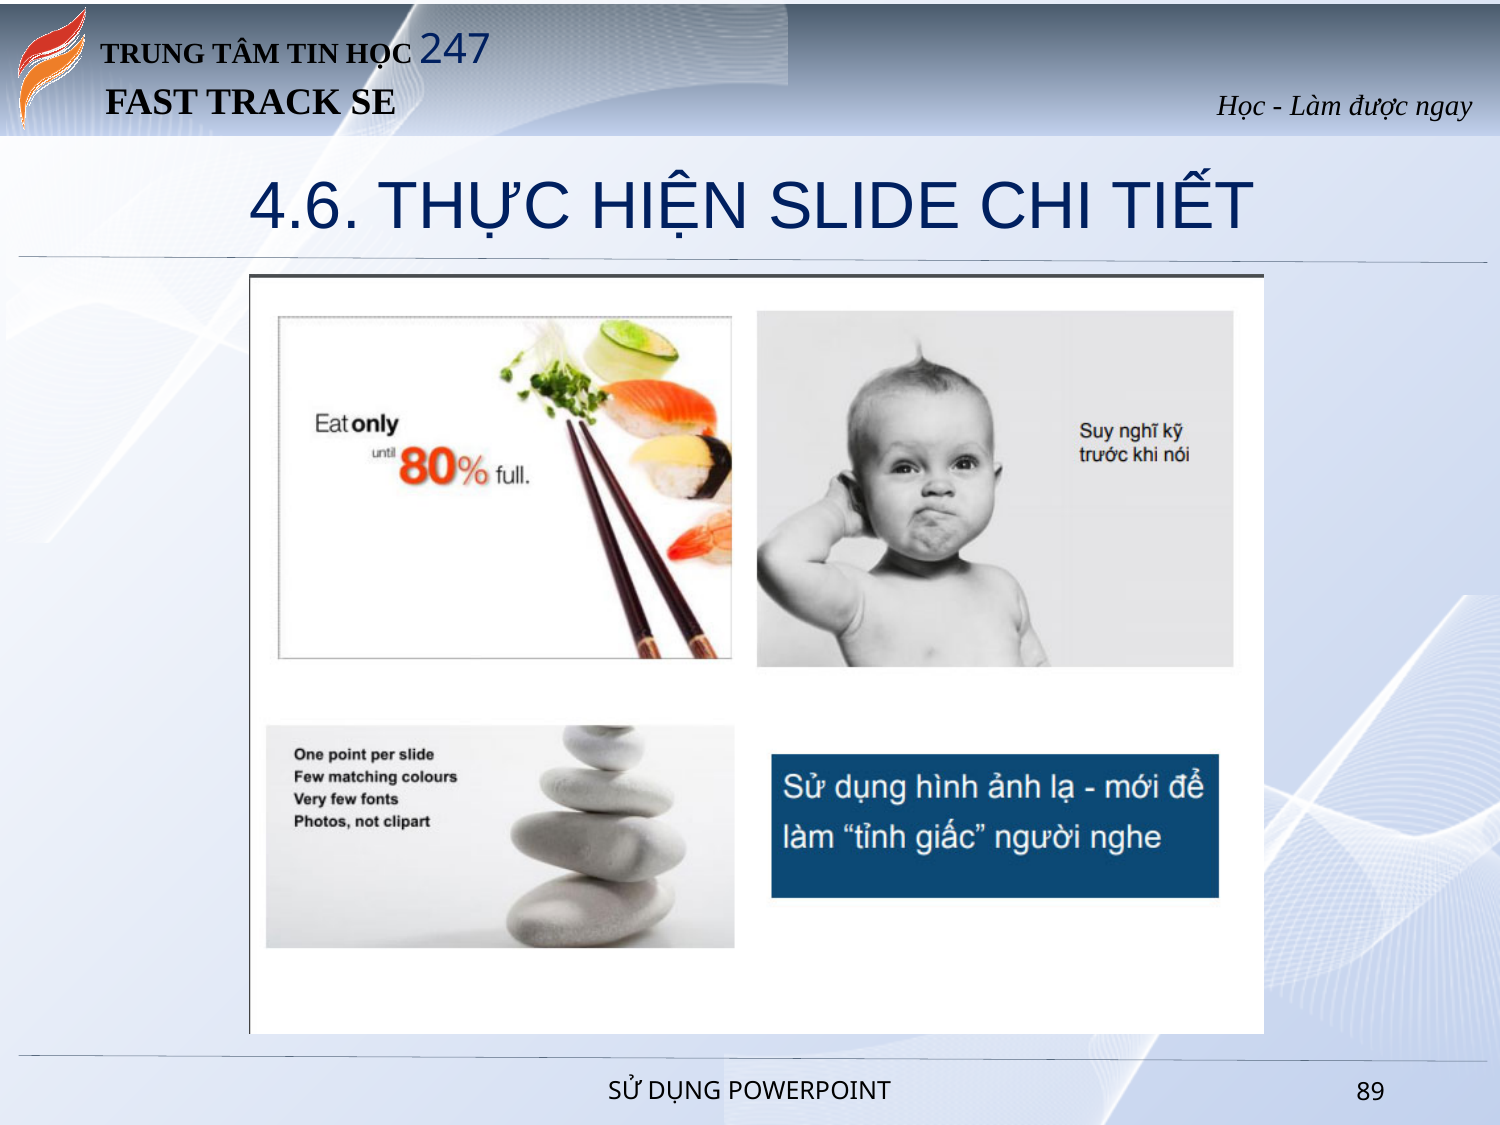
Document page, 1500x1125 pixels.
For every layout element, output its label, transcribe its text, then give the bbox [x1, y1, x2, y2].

footer SỬ DỤNG POWERPOINT [512, 1067, 988, 1120]
slide_number 88 [1074, 1067, 1400, 1121]
picture [6, 0, 1500, 1125]
title 4.6. THỰC HIỆN SLIDE CHI TIẾT [18, 137, 1488, 250]
